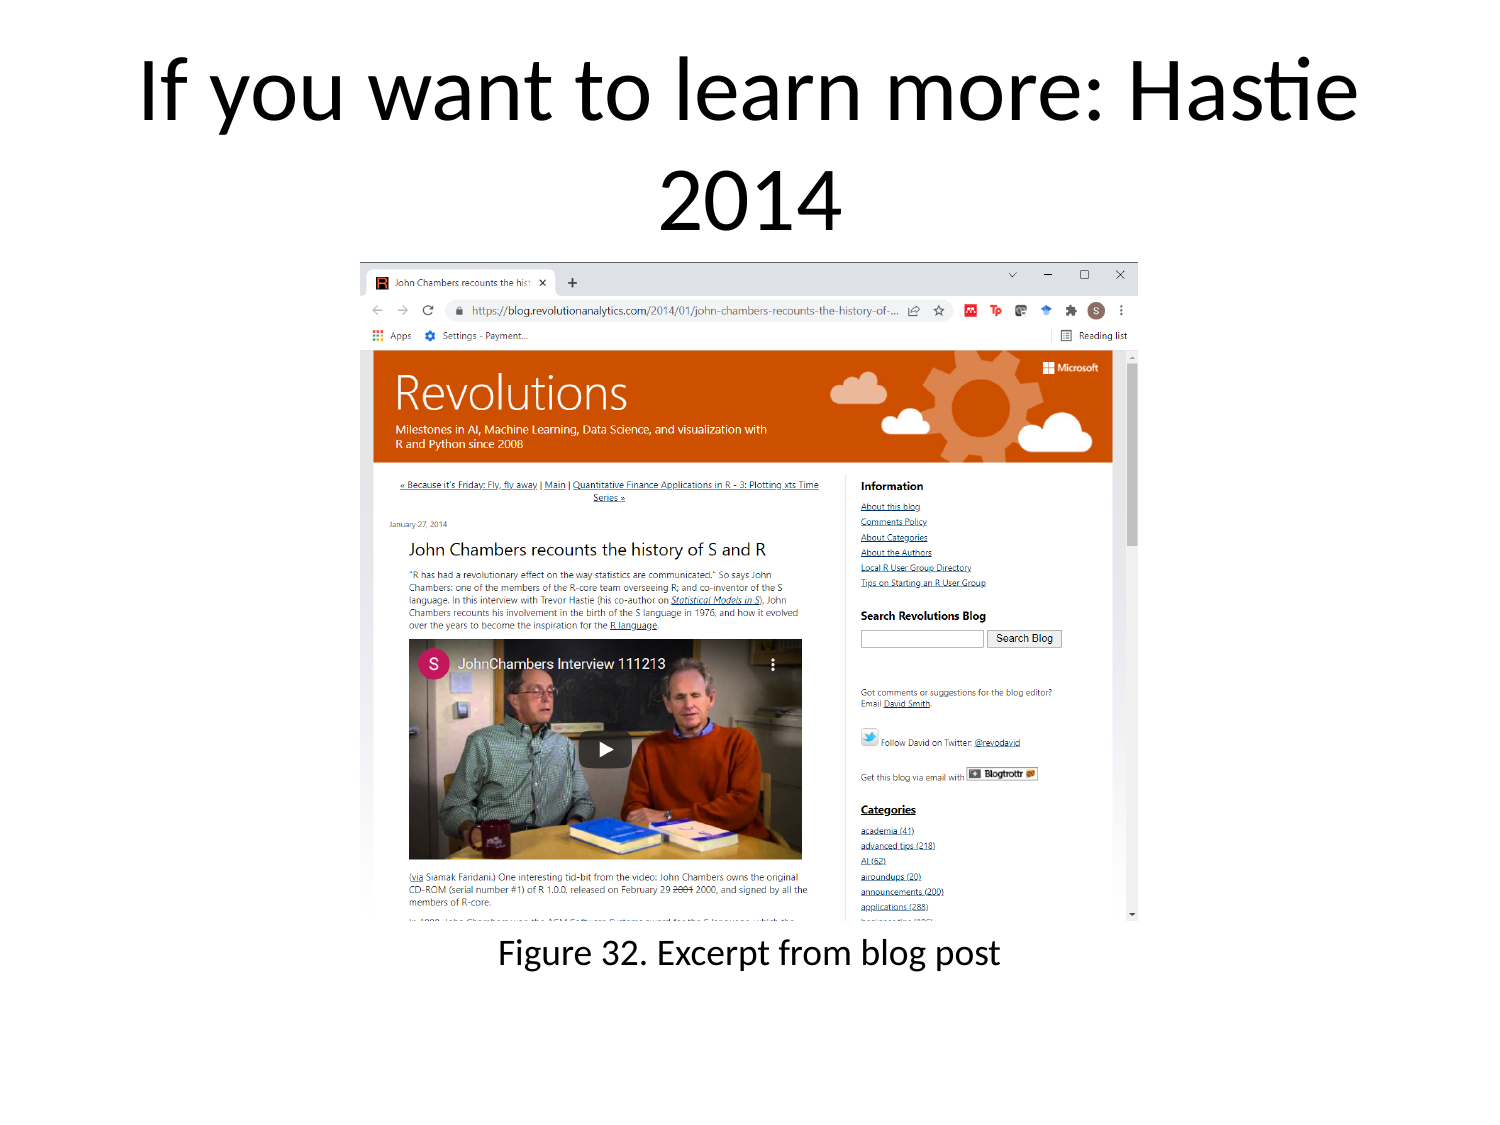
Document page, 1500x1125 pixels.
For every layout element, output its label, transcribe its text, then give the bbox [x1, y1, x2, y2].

text_box Figure 32. Excerpt from blog post [74, 920, 1425, 1005]
title If you want to learn more: Hastie 2014 [75, 45, 1425, 233]
picture [360, 262, 1138, 921]
